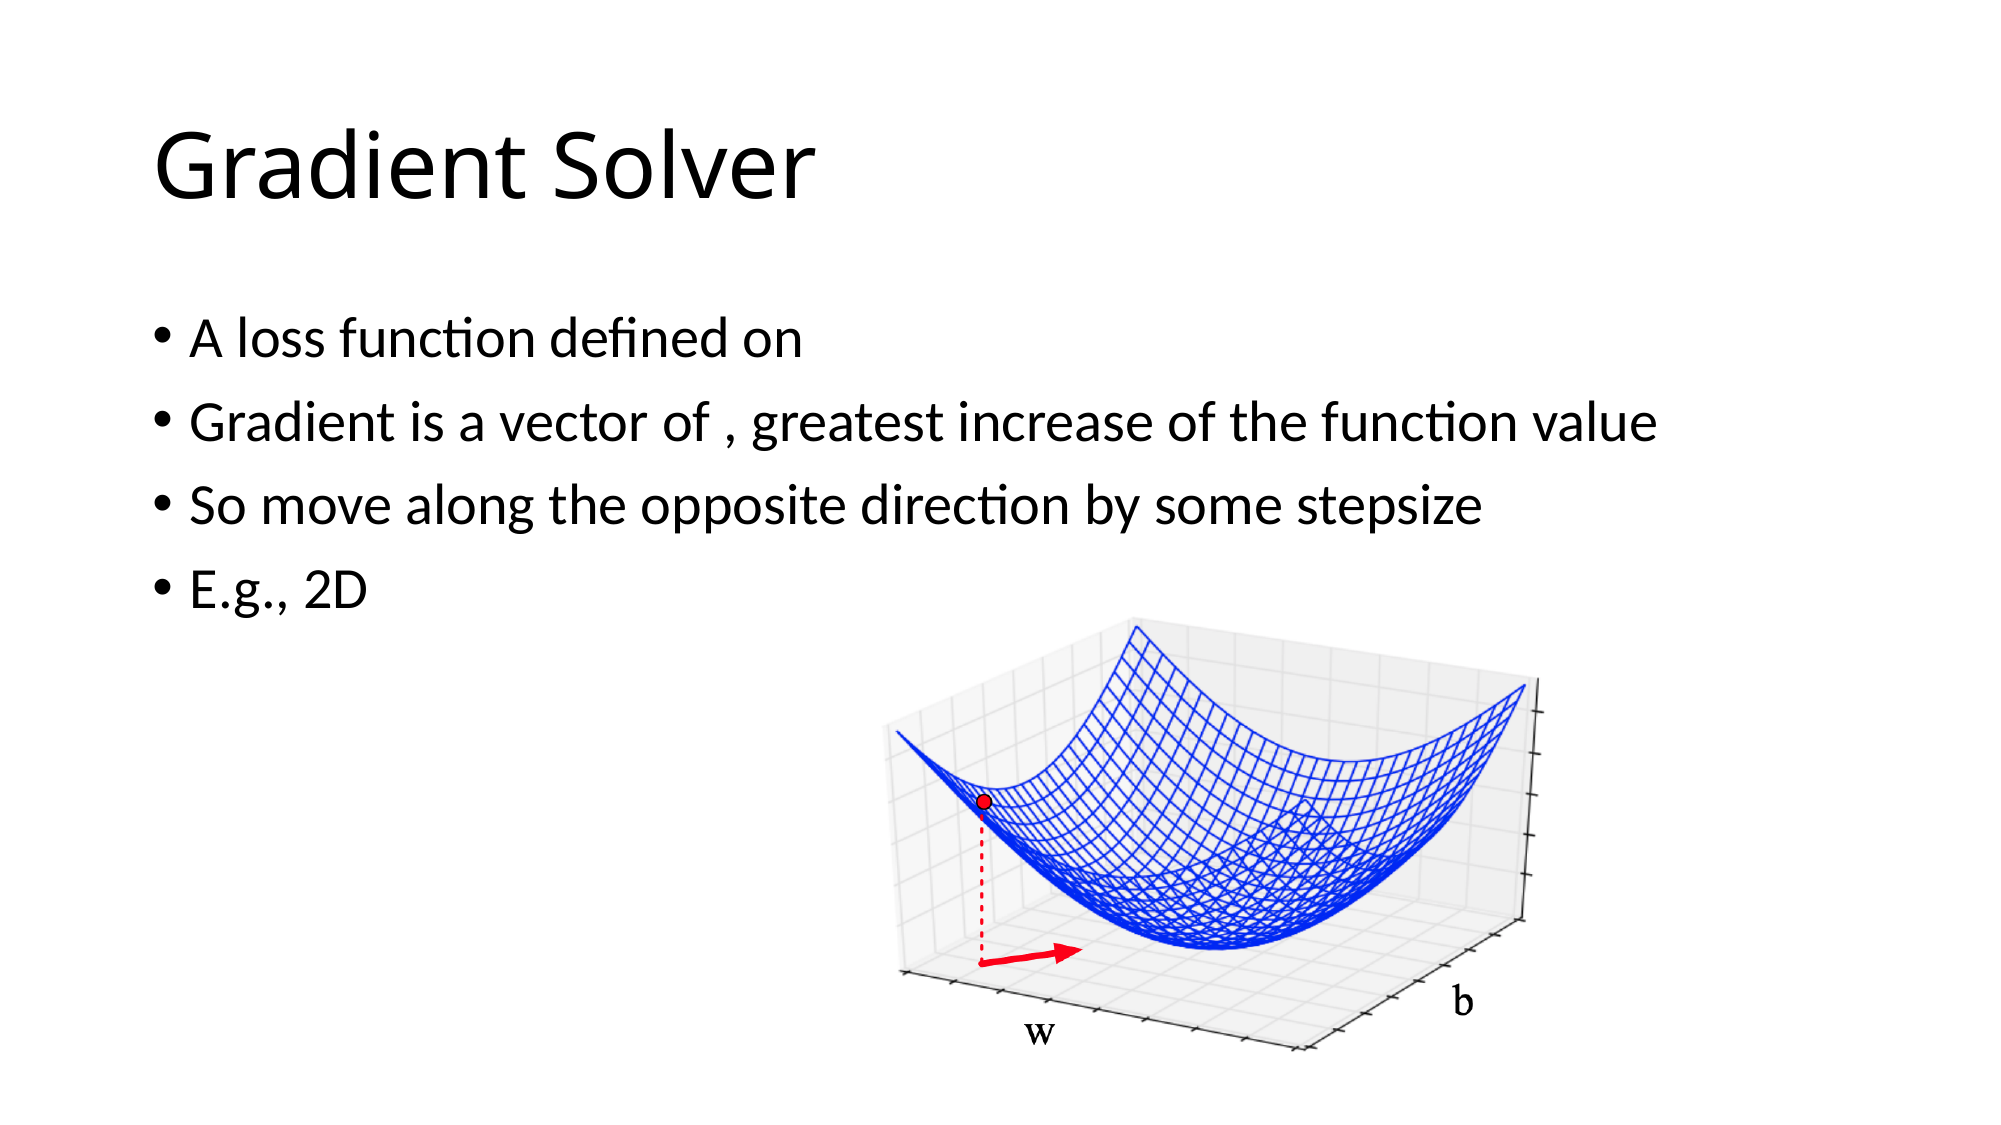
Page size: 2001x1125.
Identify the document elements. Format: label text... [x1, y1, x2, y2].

title Gradient Solver [137, 59, 1863, 278]
picture [862, 615, 1553, 1066]
